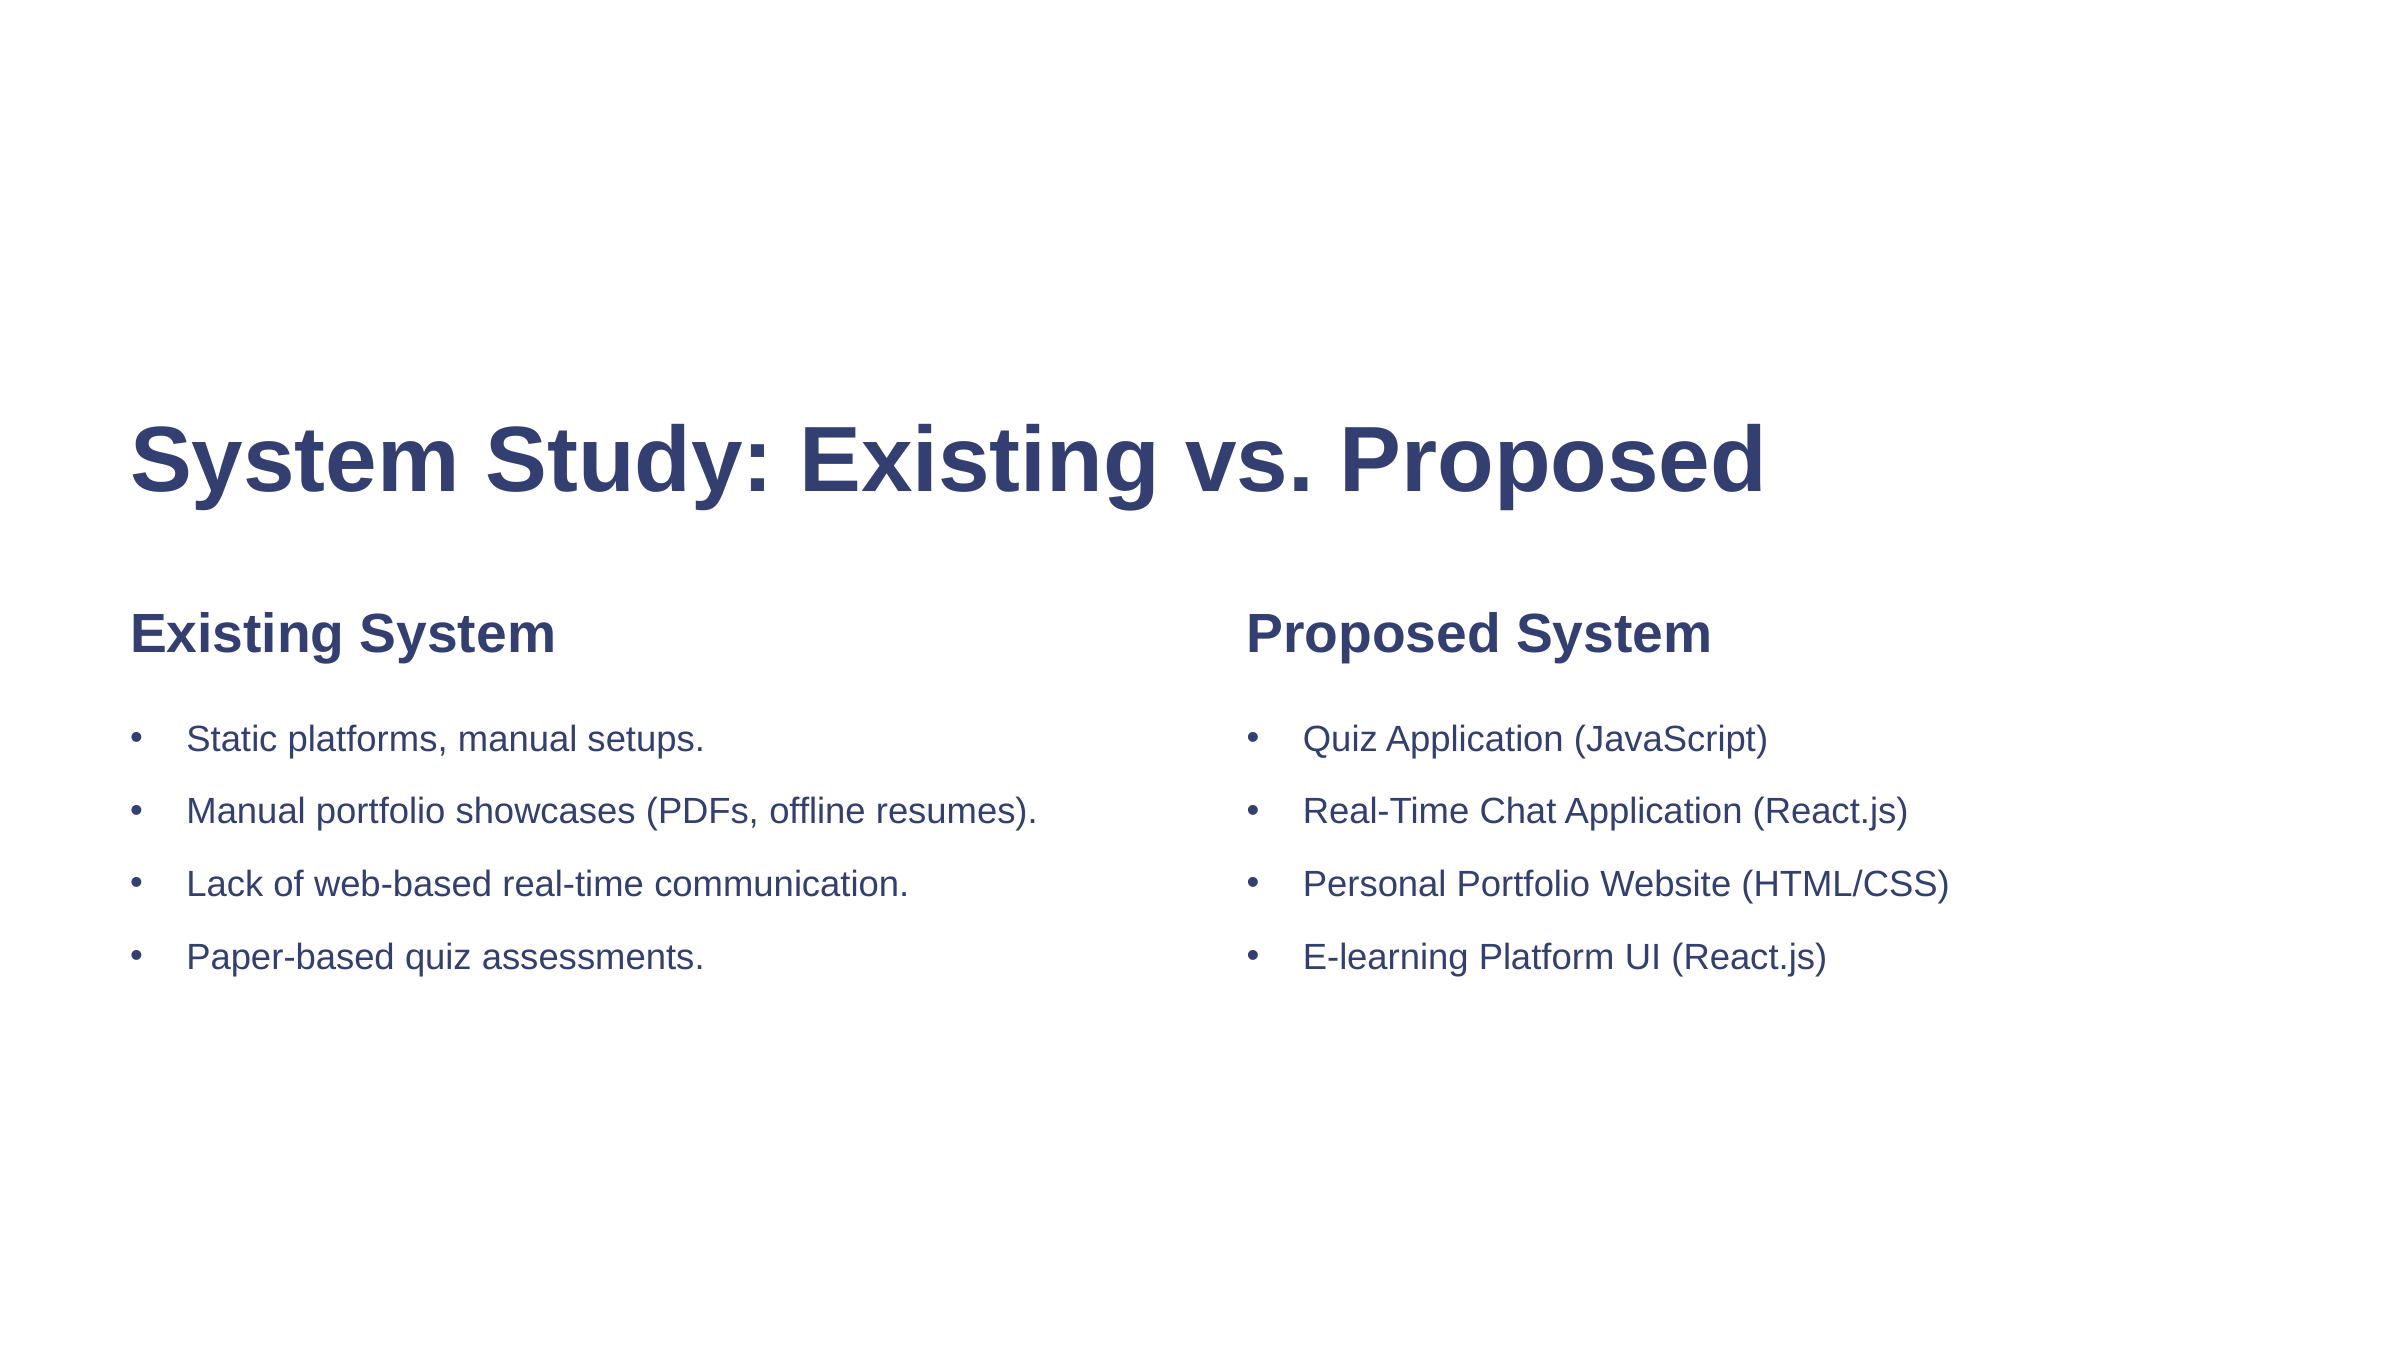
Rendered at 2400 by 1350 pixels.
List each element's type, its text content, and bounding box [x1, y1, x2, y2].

text_box Real-Time Chat Application (React.js) [1246, 760, 2271, 820]
text_box Manual portfolio showcases (PDFs, offline resumes). [130, 760, 1155, 820]
text_box Proposed System [1246, 581, 1869, 651]
text_box System Study: Existing vs. Proposed [130, 371, 2256, 489]
text_box Paper-based quiz assessments. [130, 905, 1155, 966]
text_box Static platforms, manual setups. [130, 687, 1155, 748]
text_box Personal Portfolio Website (HTML/CSS) [1246, 833, 2271, 893]
text_box E-learning Platform UI (React.js) [1246, 905, 2271, 966]
text_box Lack of web-based real-time communication. [130, 833, 1155, 893]
text_box Existing System [130, 581, 698, 651]
text_box Quiz Application (JavaScript) [1246, 687, 2271, 748]
